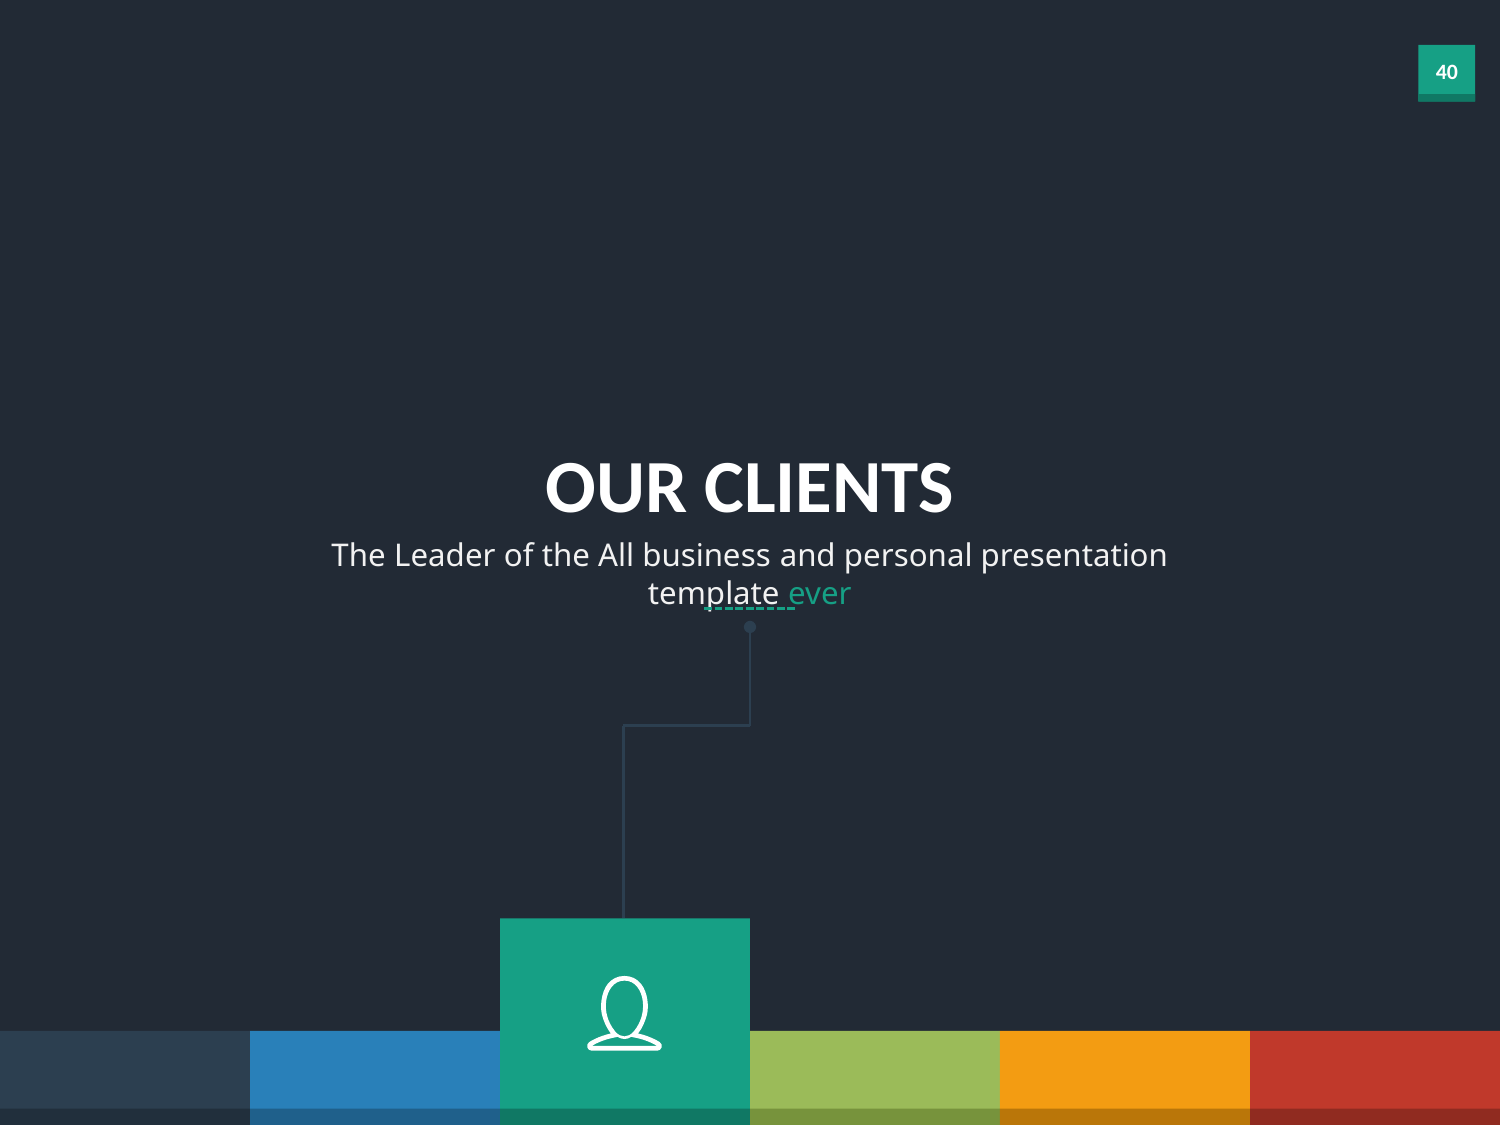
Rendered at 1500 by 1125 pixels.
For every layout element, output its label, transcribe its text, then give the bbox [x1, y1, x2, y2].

text_box [1249, 1030, 1500, 1108]
text_box OUR CLIENTS [530, 430, 970, 528]
text_box [587, 975, 662, 1051]
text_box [0, 1108, 1500, 1125]
text_box The Leader of the All business and personal presentation template ever [261, 528, 1239, 618]
text_box [499, 917, 751, 1108]
text_box [251, 1030, 499, 1108]
text_box [749, 1030, 999, 1108]
text_box [999, 1030, 1249, 1108]
text_box [0, 1030, 251, 1108]
